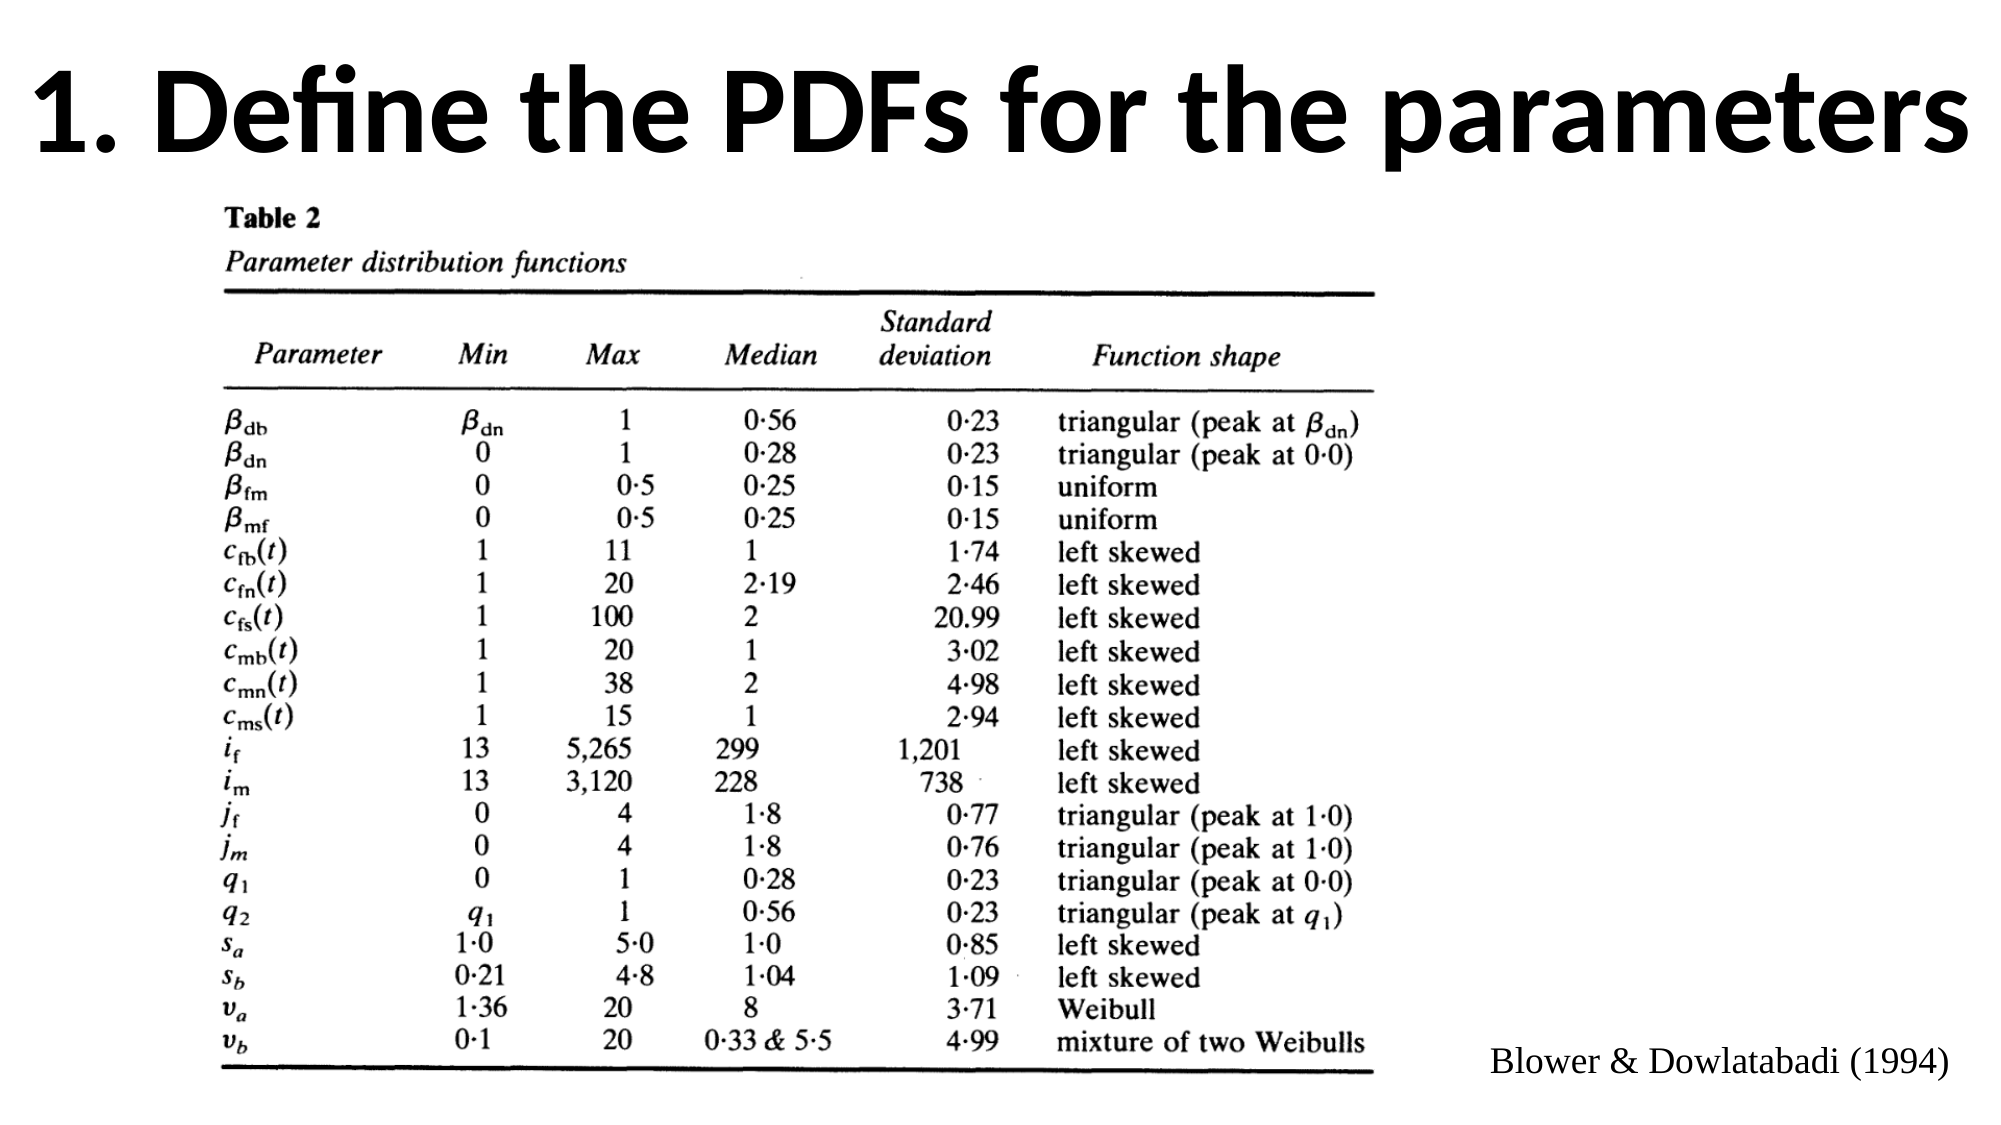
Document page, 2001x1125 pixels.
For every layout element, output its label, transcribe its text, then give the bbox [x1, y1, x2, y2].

text_box Blower & Dowlatabadi (1994) [1474, 1028, 1983, 1089]
title 1. Define the PDFs for the parameters [0, 3, 2000, 221]
picture [203, 181, 1407, 1090]
